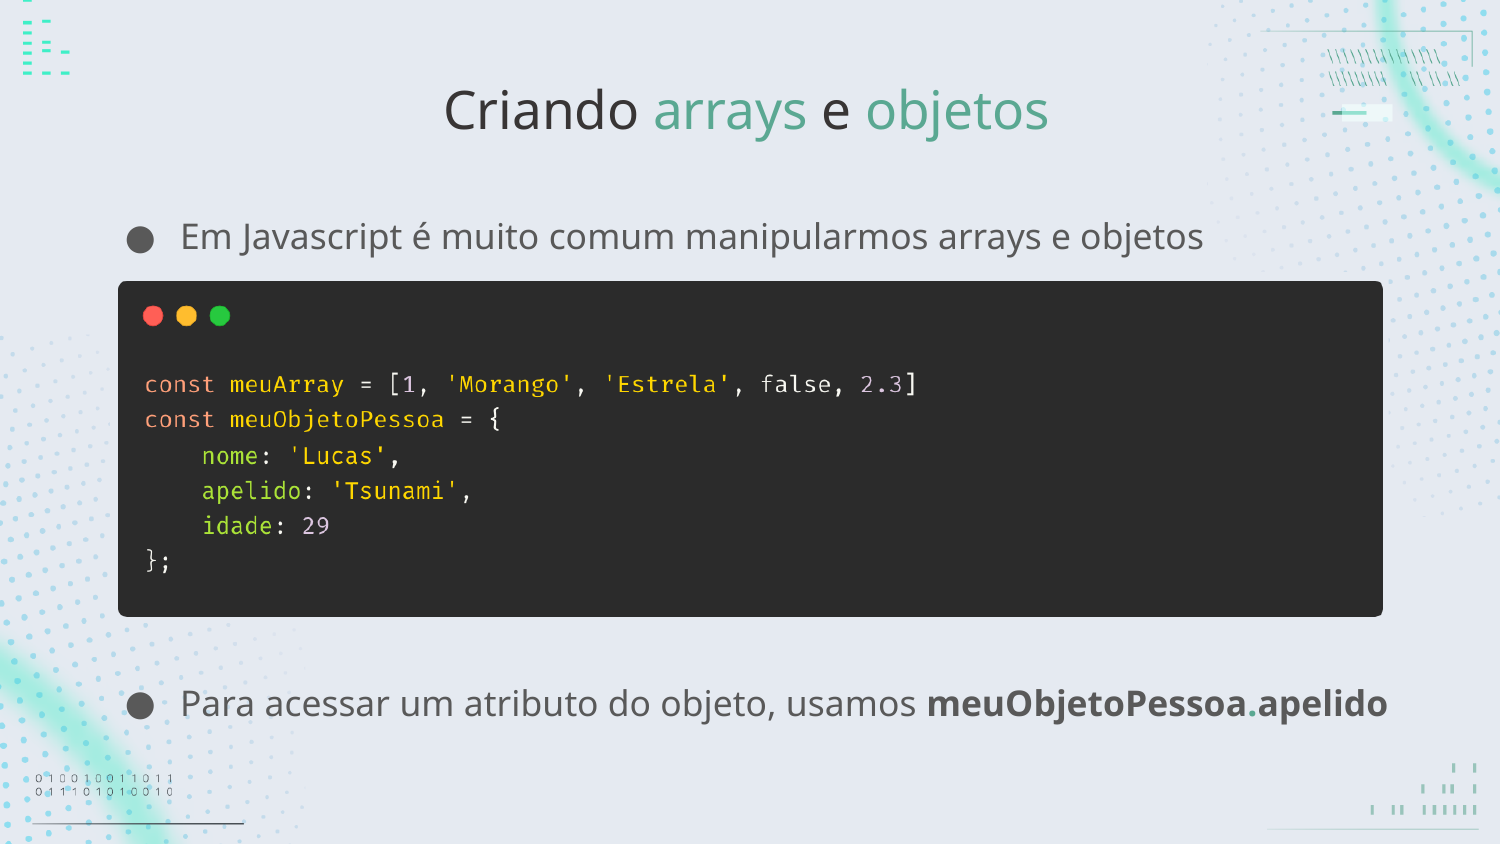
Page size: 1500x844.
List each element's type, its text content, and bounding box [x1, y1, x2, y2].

list Para acessar um atributo do objeto, usamos meuObjetoPessoa.apelido [90, 644, 1404, 739]
picture [0, 0, 1500, 844]
title Criando arrays e objetos [90, 62, 1404, 156]
list Em Javascript é muito comum manipularmos arrays e objetos [90, 178, 1404, 644]
